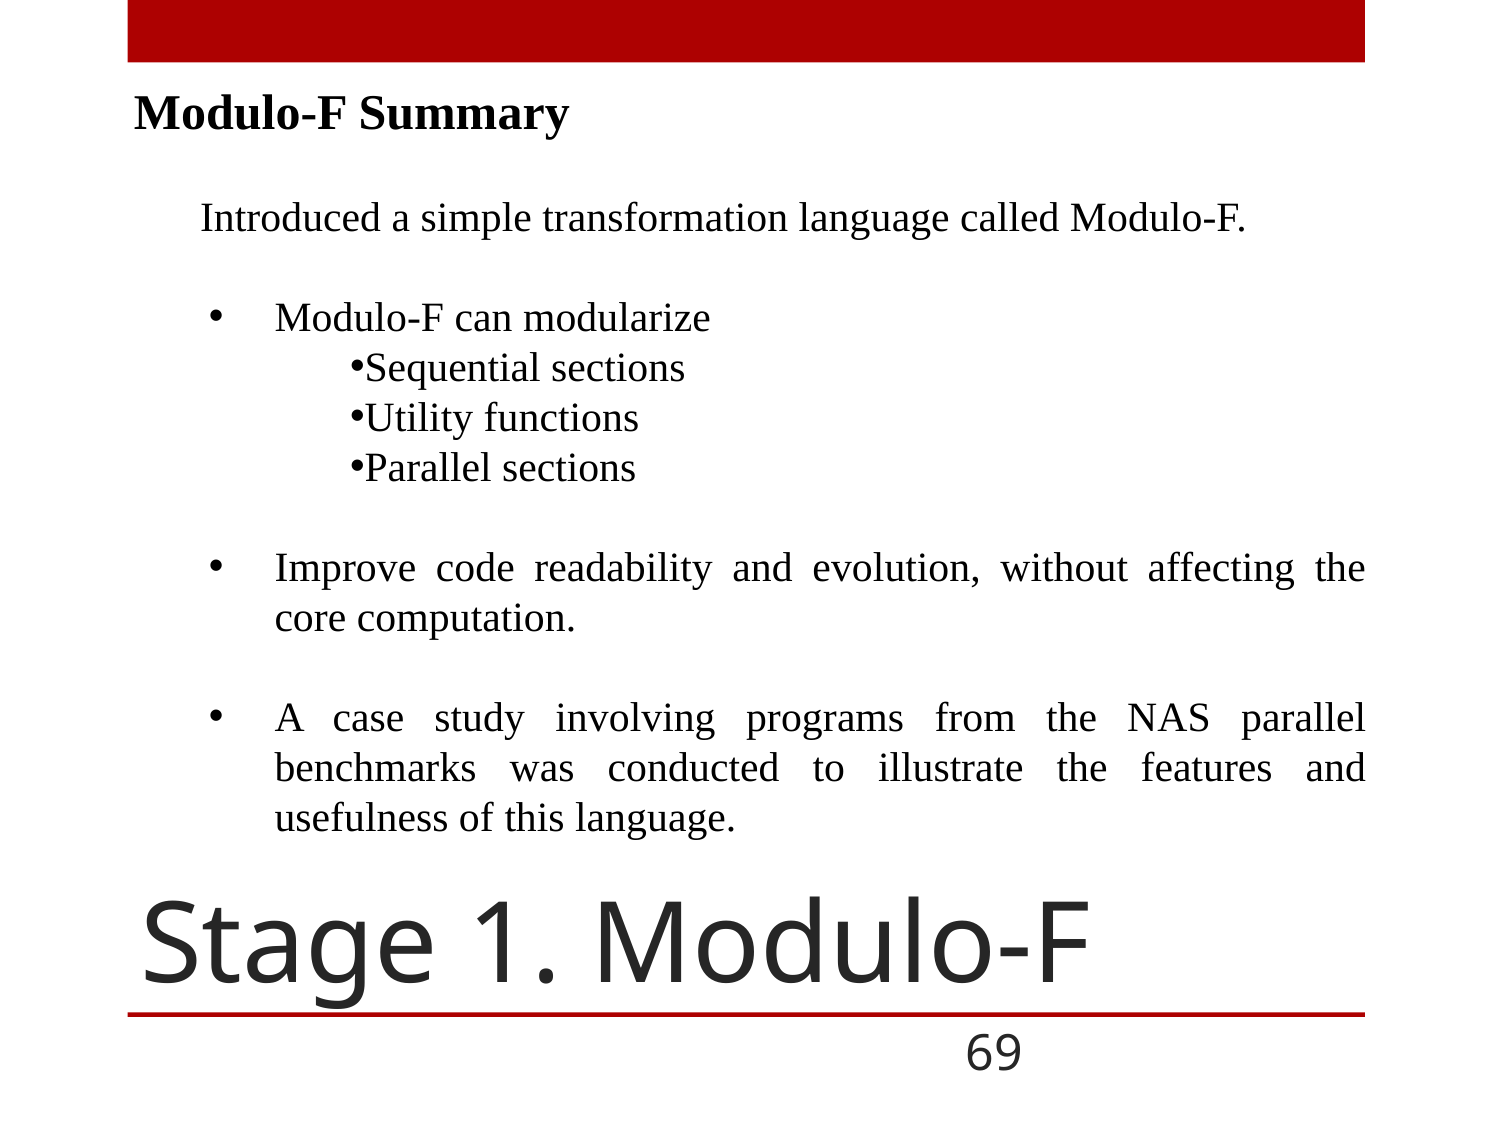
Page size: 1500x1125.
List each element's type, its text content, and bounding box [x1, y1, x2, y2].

text_box Modulo-F Summary Introduced a simple transformation language called Modulo-F. Modulo-F can modularize Sequential sections Utility functions Parallel sections Improve code readability and evolution, without affecting the core computation. A case study involving programs from the NAS parallel benchmarks was conducted to illustrate the features and usefulness of this language. [119, 12, 1382, 948]
title Stage 1. Modulo-F [125, 948, 1238, 1013]
slide_number 69 [912, 1025, 1038, 1085]
